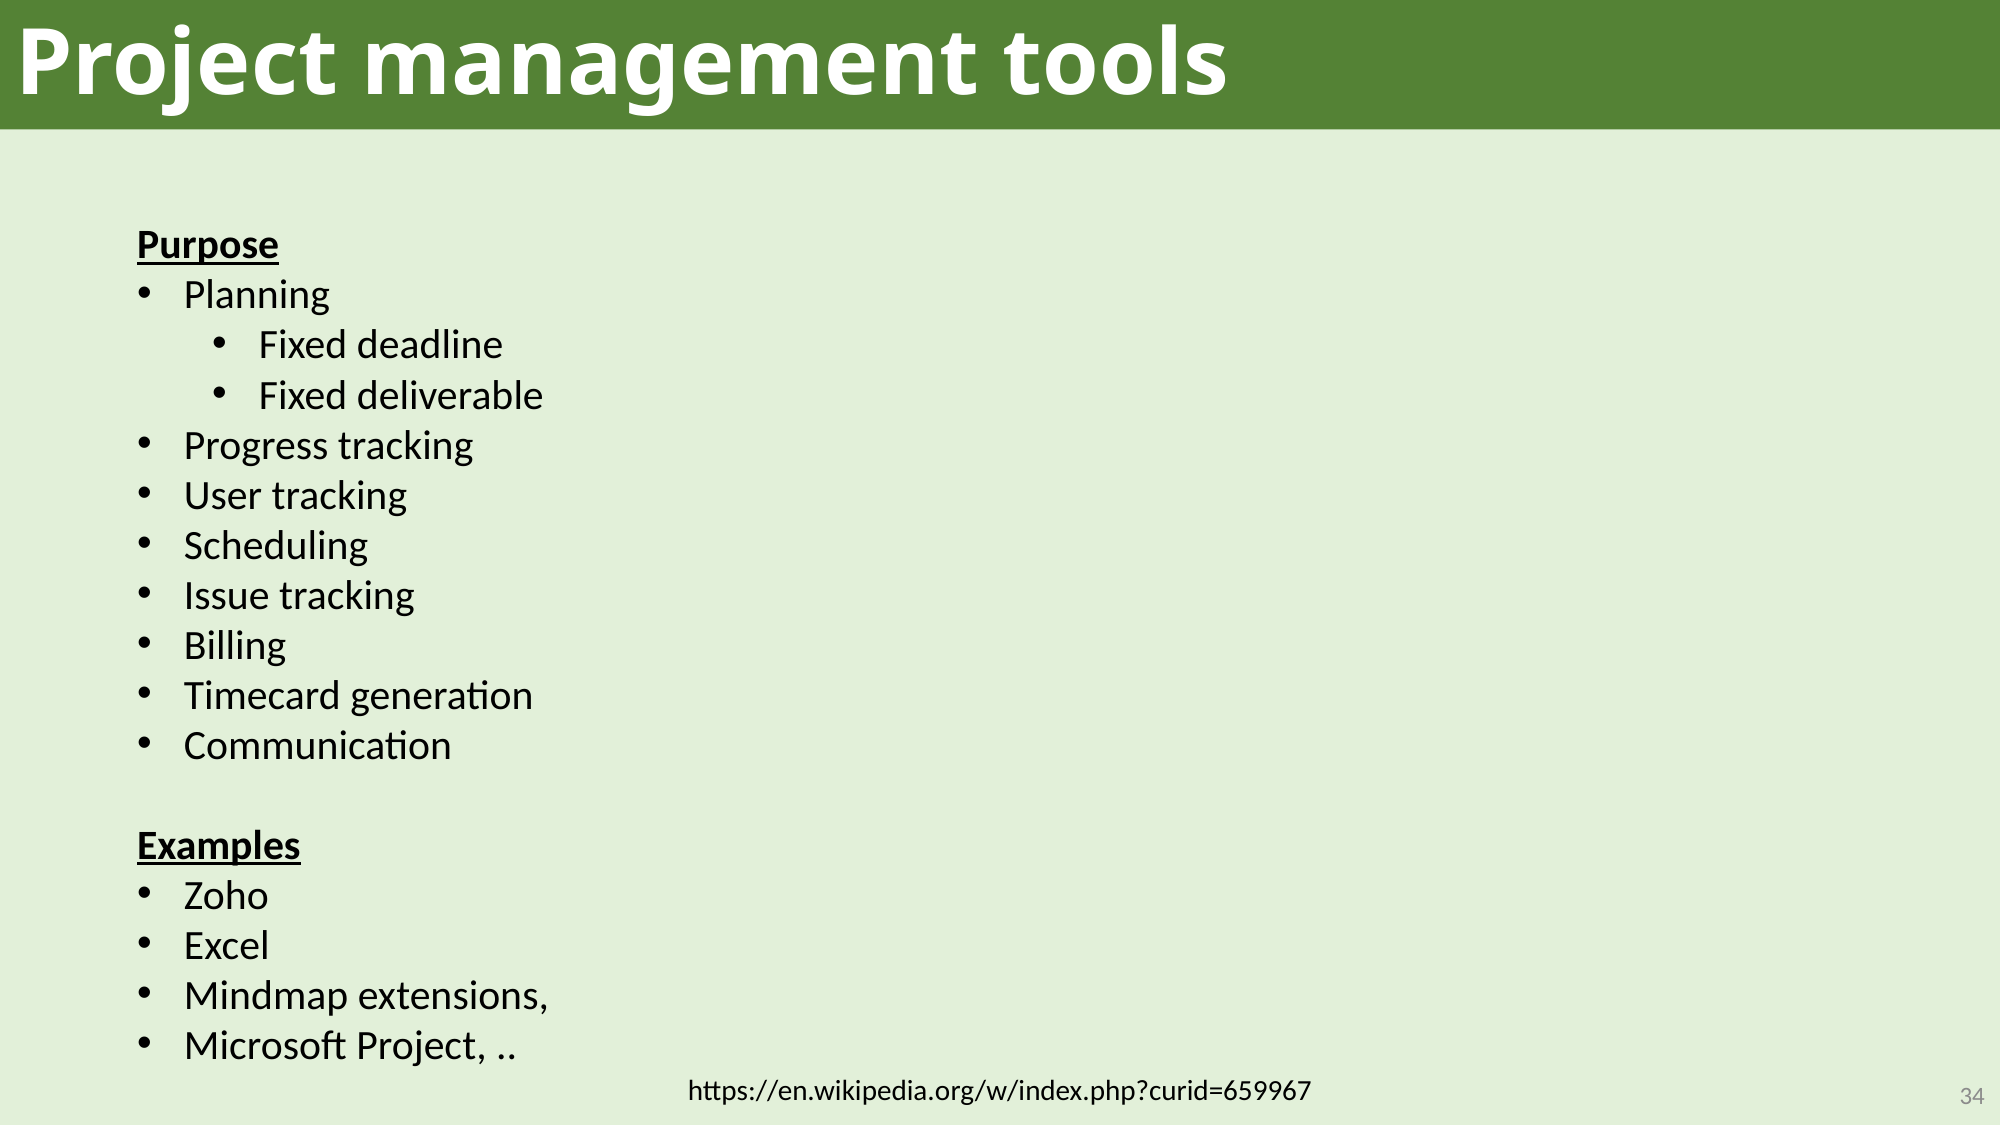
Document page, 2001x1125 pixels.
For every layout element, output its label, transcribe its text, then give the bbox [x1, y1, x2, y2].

text_box Purpose Planning Fixed deadline Fixed deliverable Progress tracking User tracking Scheduling Issue tracking Billing Timecard generation Communication Examples Zoho Excel Mindmap extensions, Microsoft Project, .. [122, 209, 1509, 1075]
slide_number 34 [1550, 1065, 2000, 1125]
text_box https://en.wikipedia.org/w/index.php?curid=659967 [673, 1064, 1328, 1115]
title Project management tools [0, 0, 2000, 130]
